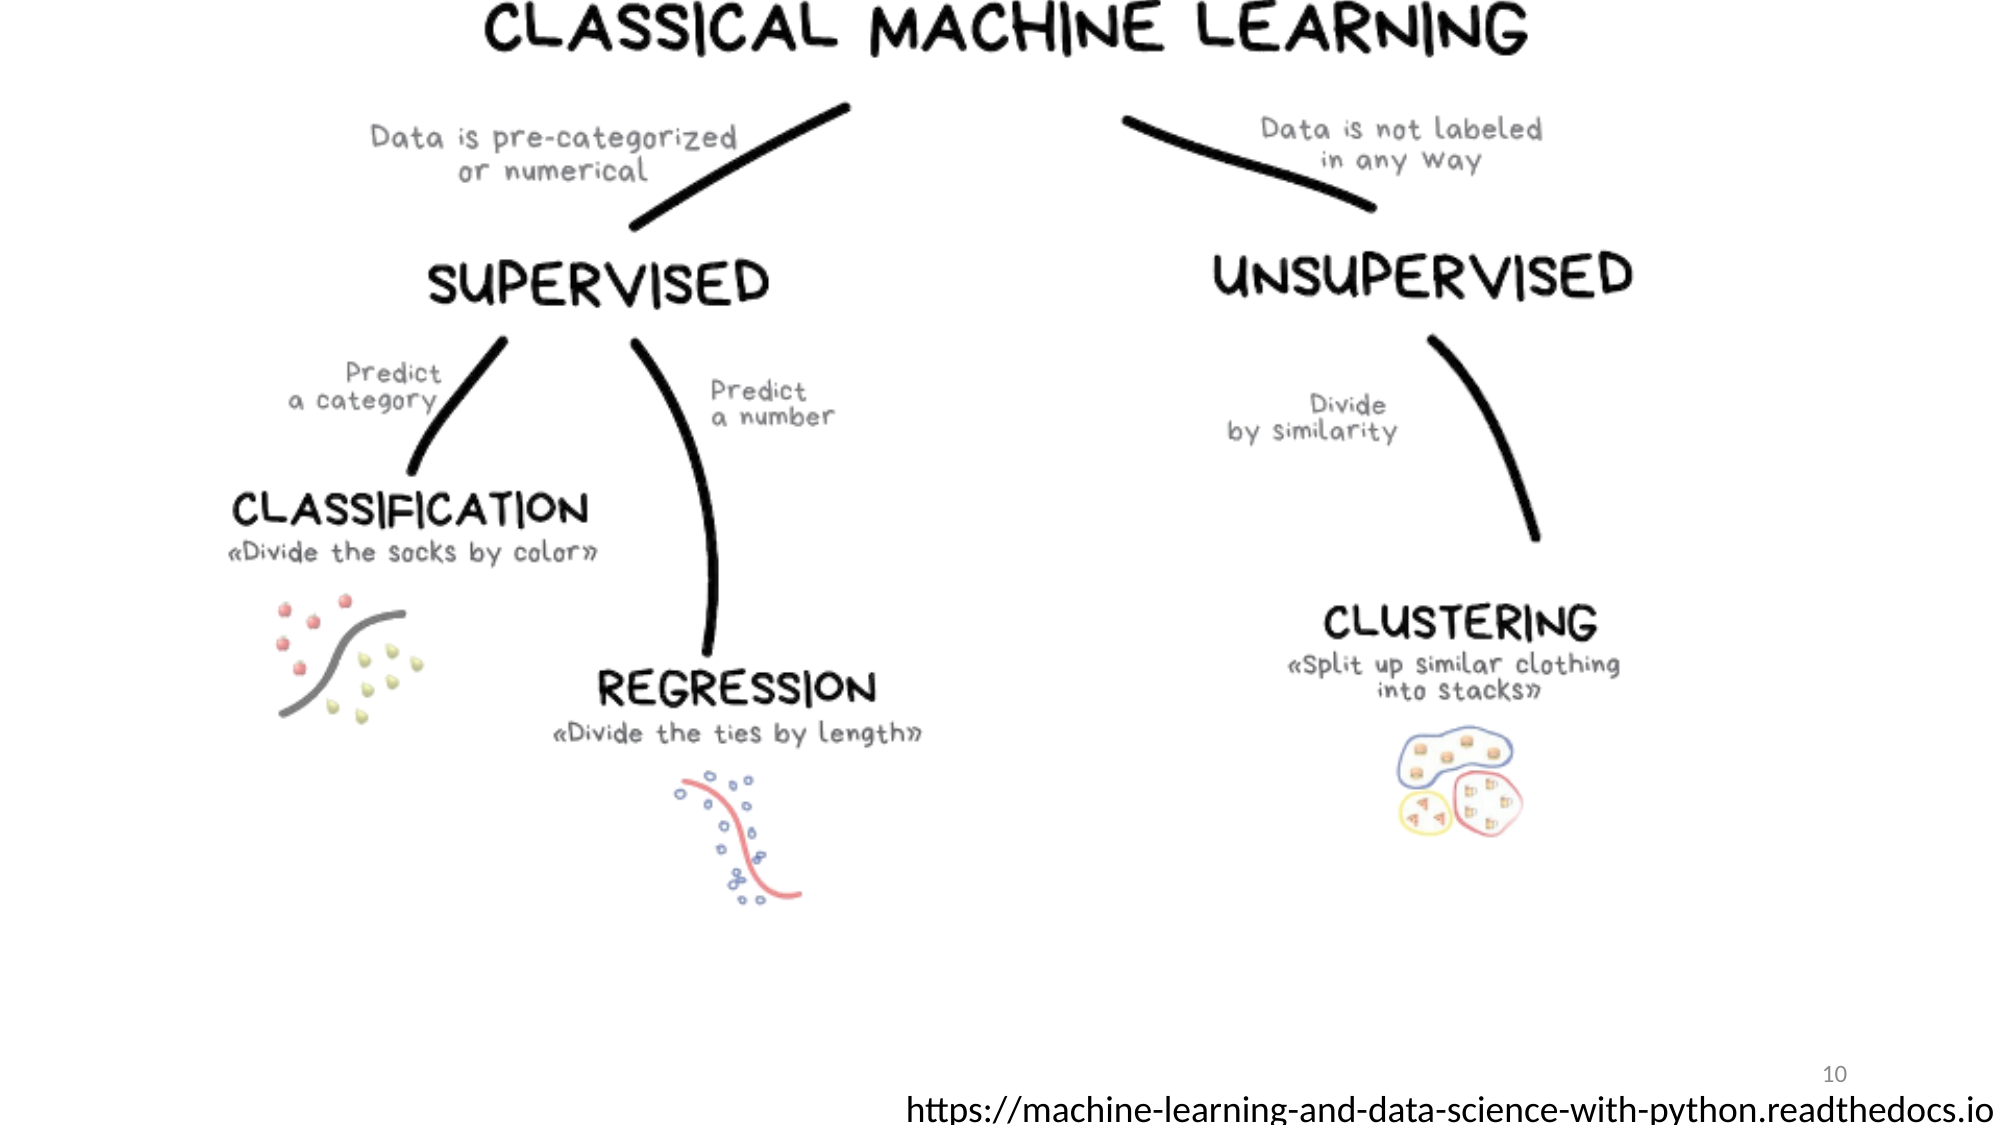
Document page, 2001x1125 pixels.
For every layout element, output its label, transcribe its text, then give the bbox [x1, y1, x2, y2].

slide_number 10 [1824, 1042, 1863, 1103]
text_box https://machine-learning-and-data-science-with-python.readthedocs.io [891, 1077, 2000, 1125]
picture [227, 0, 1824, 1113]
